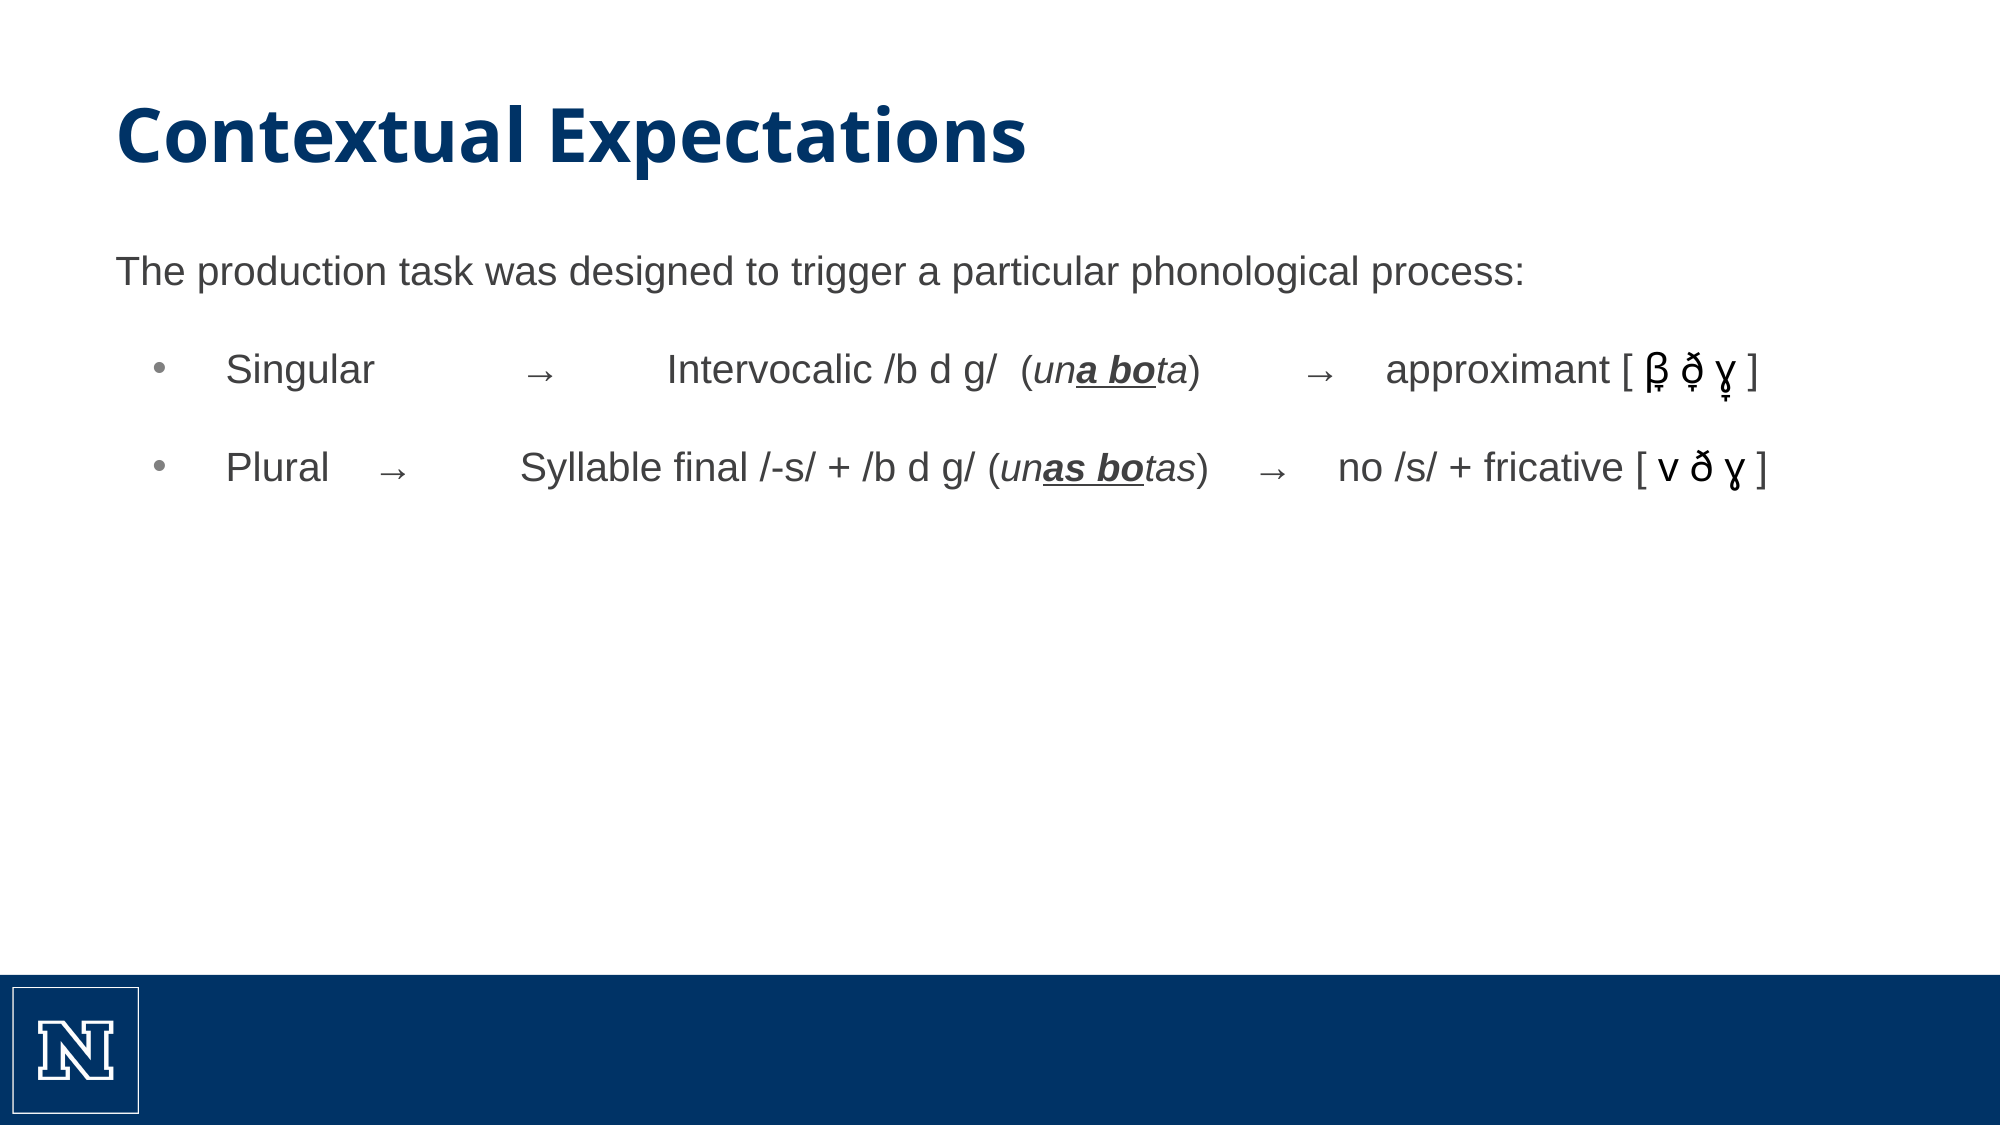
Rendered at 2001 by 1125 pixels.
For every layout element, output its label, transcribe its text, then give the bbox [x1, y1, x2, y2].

list The production task was designed to trigger a particular phonological process: Singular → Intervocalic /b d g/ (una bota) → approximant [ β̞ ð̞ ɣ̞ ] Plural → Syllable final /-s/ + /b d g/ (unas botas) → no /s/ + fricative [ v ð ɣ ] [100, 237, 1849, 939]
text_box [0, 974, 2000, 1125]
title Contextual Expectations [100, 90, 1849, 201]
picture [12, 987, 139, 1114]
